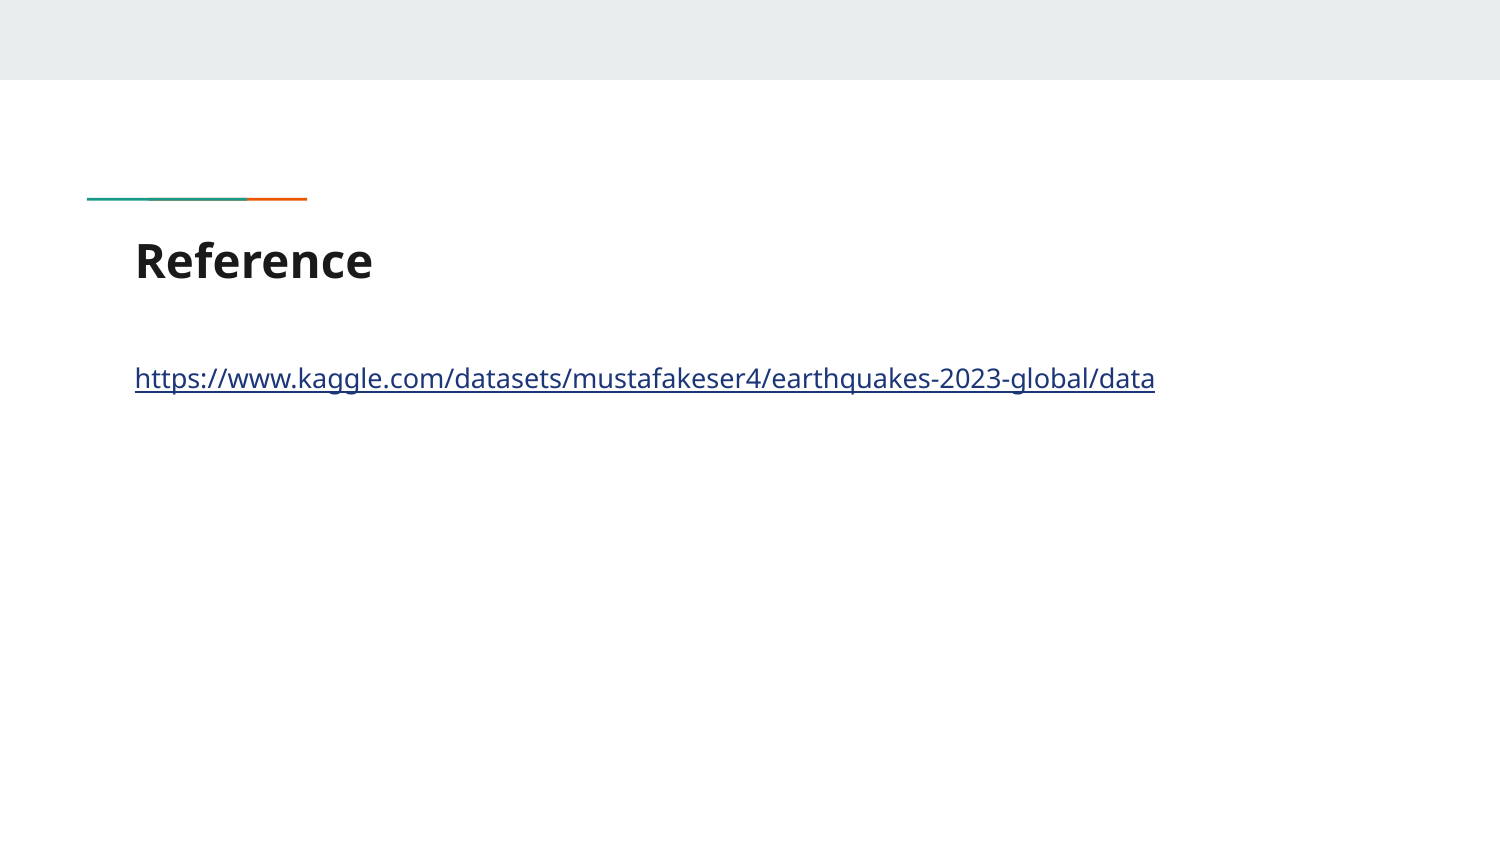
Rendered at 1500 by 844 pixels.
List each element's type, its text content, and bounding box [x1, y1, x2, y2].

list https://www.kaggle.com/datasets/mustafakeser4/earthquakes-2023-global/data [119, 341, 1381, 712]
title Reference [119, 216, 1381, 305]
